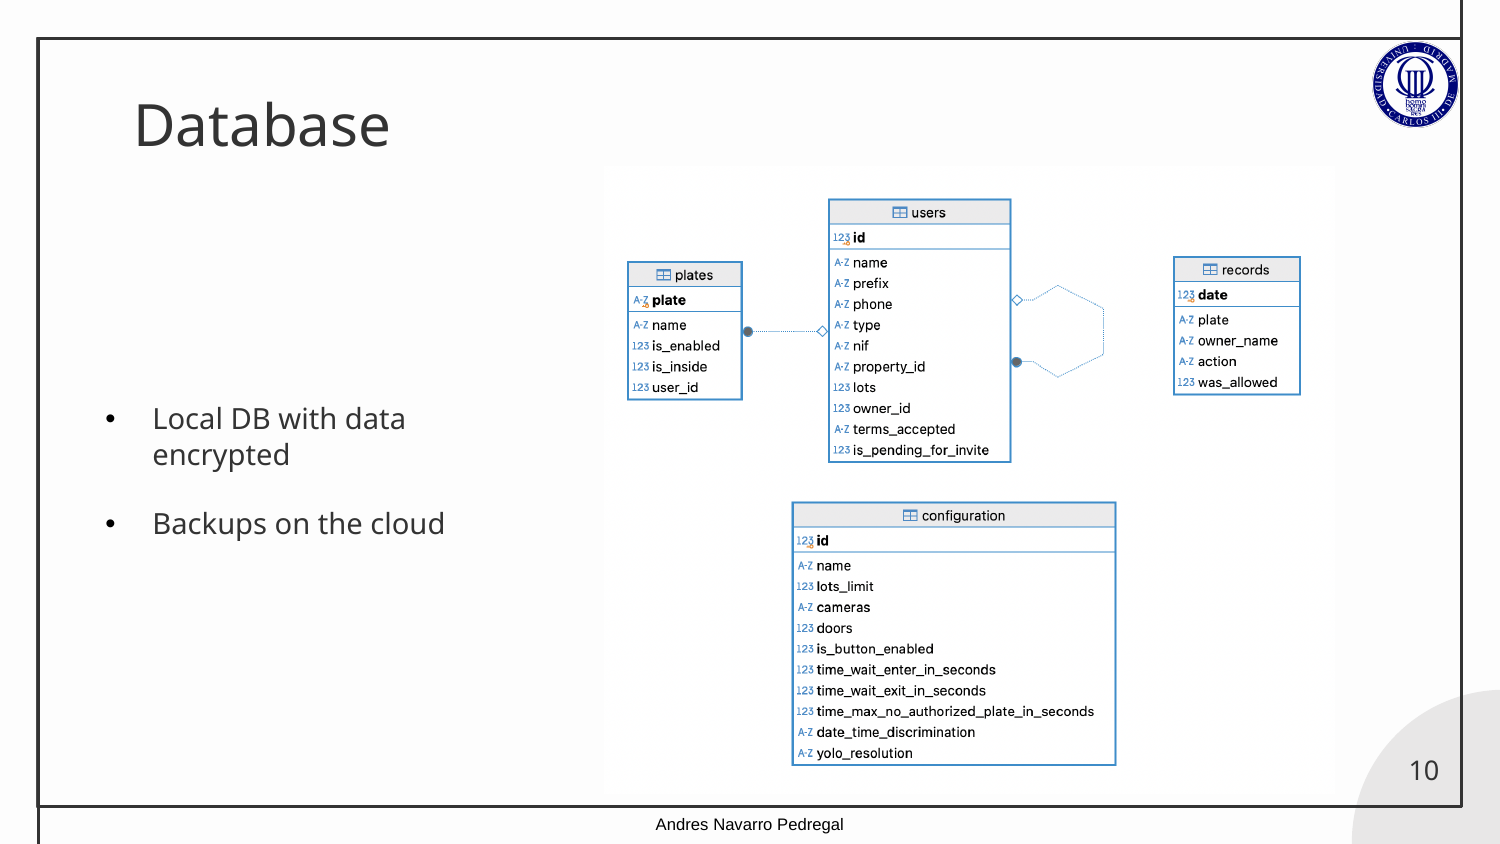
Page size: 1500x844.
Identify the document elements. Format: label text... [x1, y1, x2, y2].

picture [604, 166, 1335, 794]
title Database [118, 72, 1382, 167]
slide_number 10 [1364, 738, 1455, 803]
picture [1372, 41, 1459, 128]
text_box Andres Navarro Pedregal [640, 806, 860, 842]
text_box Local DB with data encrypted Backups on the cloud [90, 227, 558, 749]
